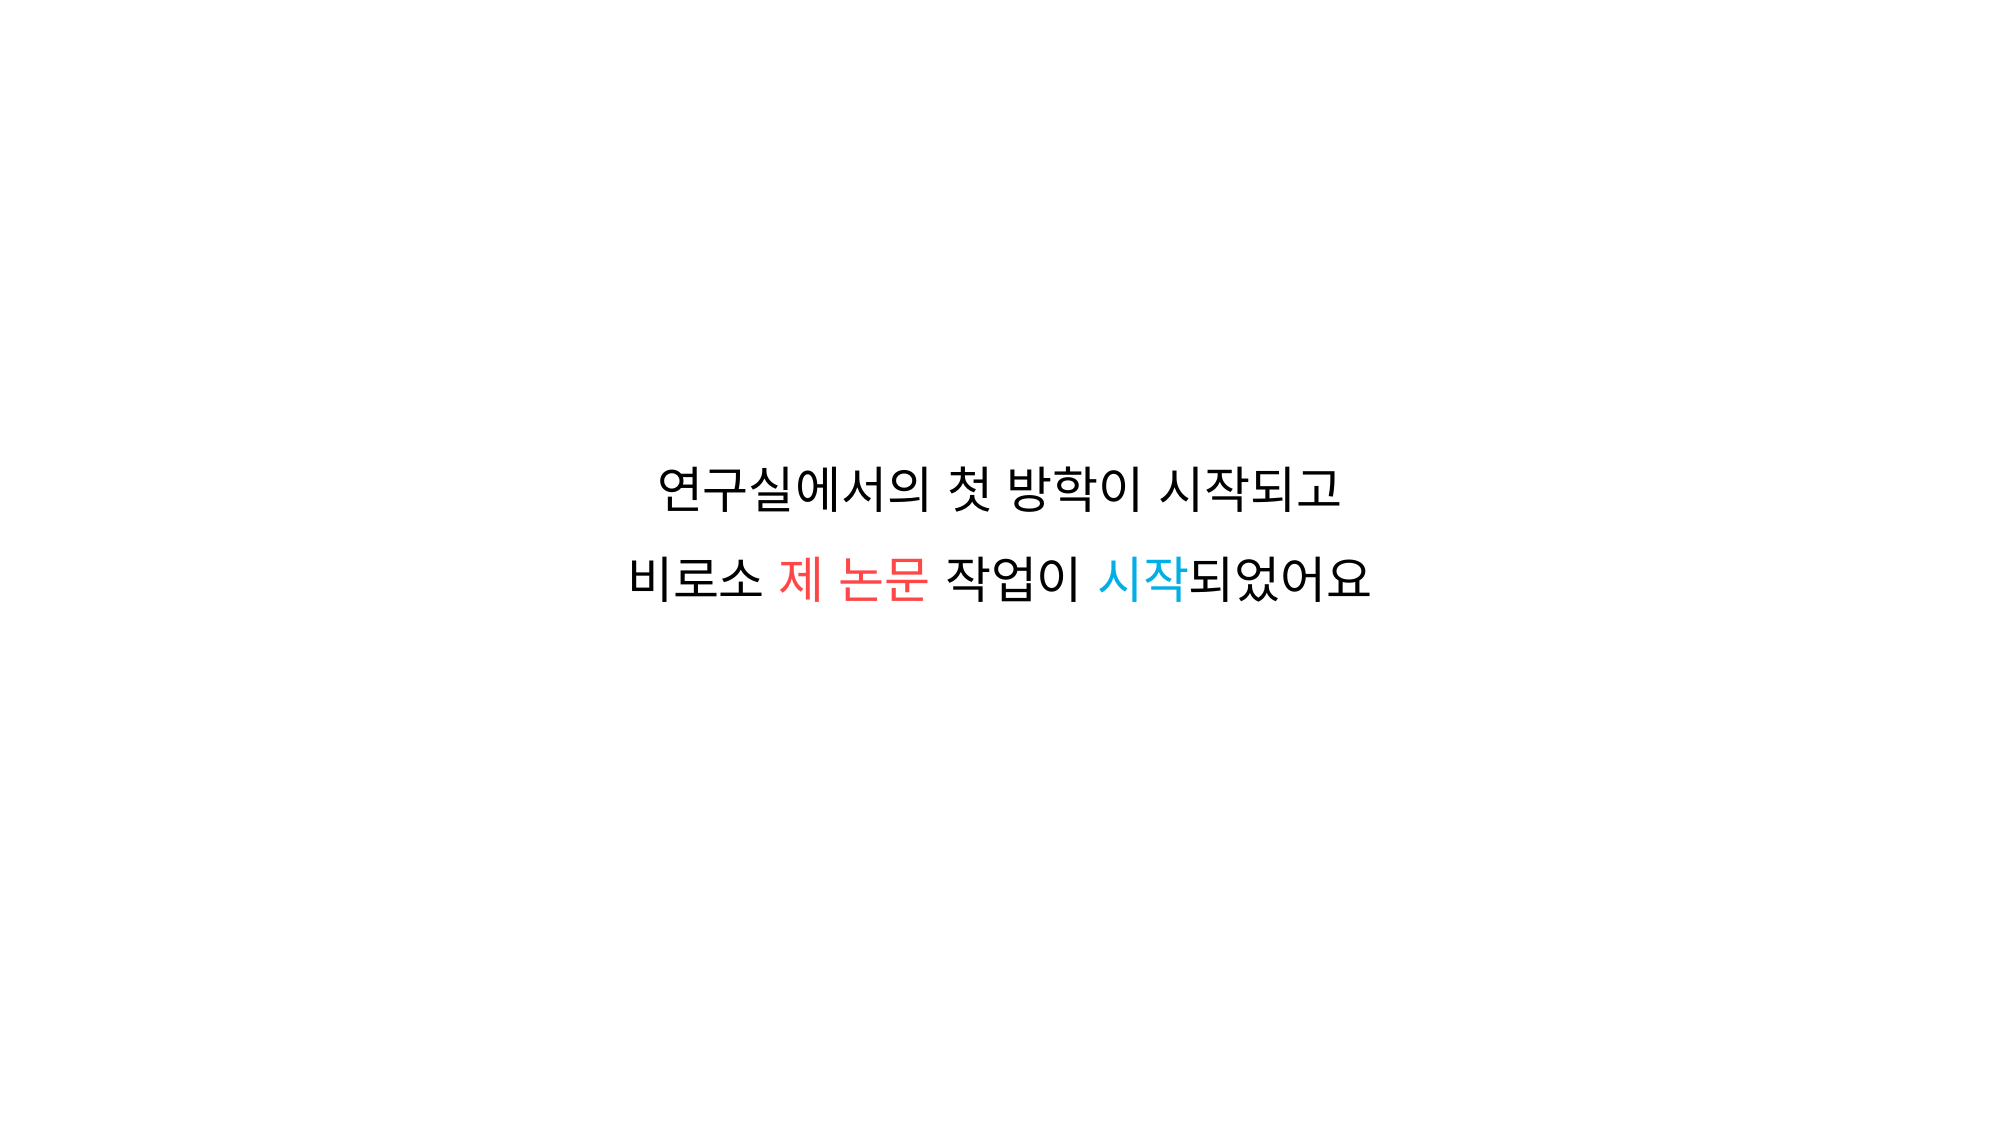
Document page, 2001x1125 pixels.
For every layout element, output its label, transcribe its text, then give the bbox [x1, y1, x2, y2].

text_box 연구실에서의 첫 방학이 시작되고 비로소 제 논문 작업이 시작되었어요 [521, 421, 1479, 617]
